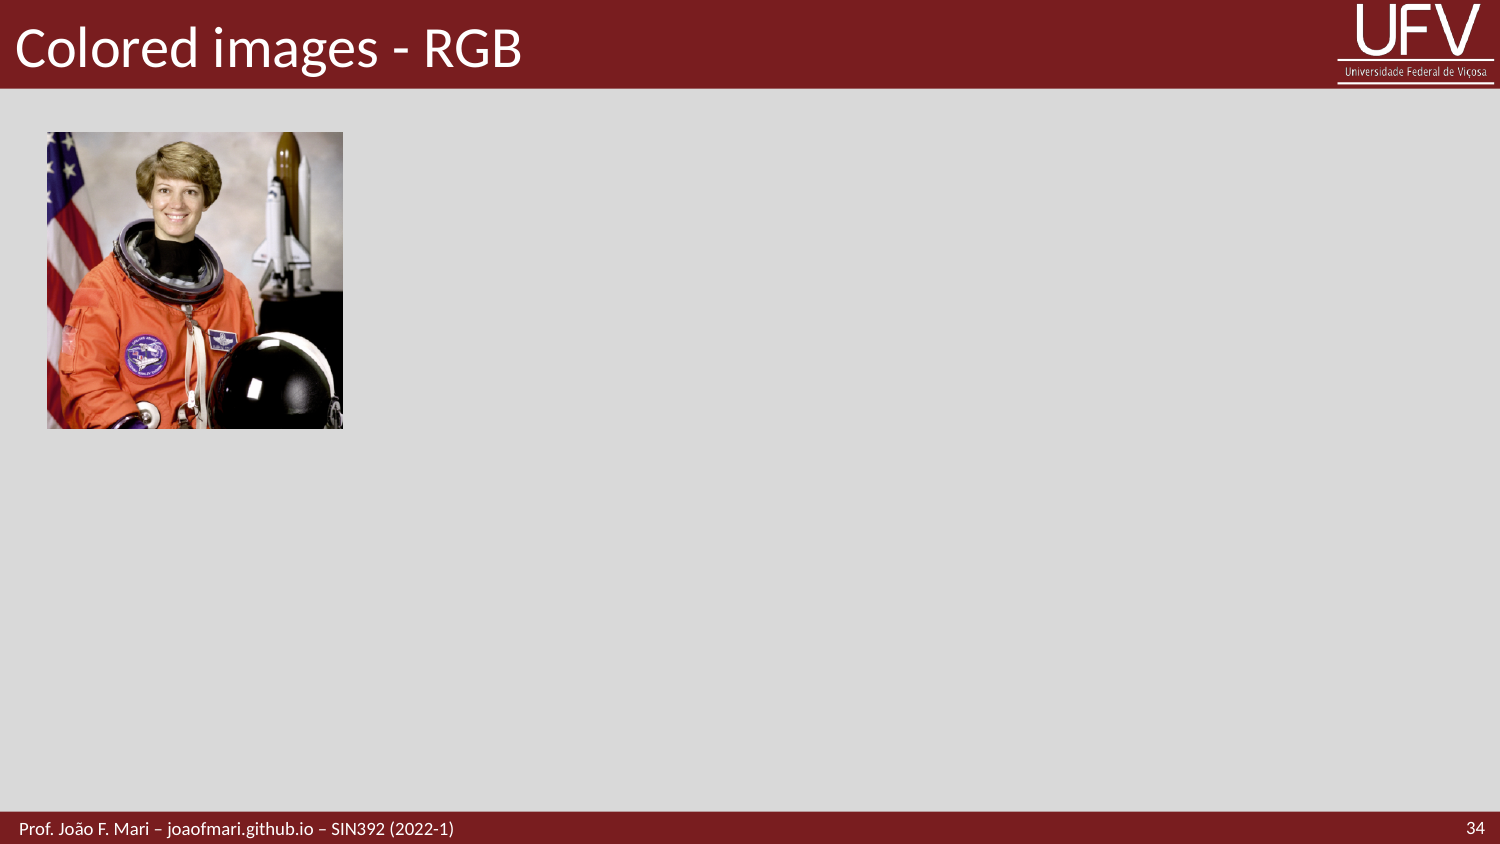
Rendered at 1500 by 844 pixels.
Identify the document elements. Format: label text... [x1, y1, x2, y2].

picture [47, 132, 343, 429]
list [0, 89, 1500, 812]
footer Prof. João F. Mari – joaofmari.github.io – SIN392 (2022-1) [0, 812, 1034, 844]
slide_number 34 [1328, 811, 1500, 844]
title Colored images - RGB [0, 0, 1500, 89]
